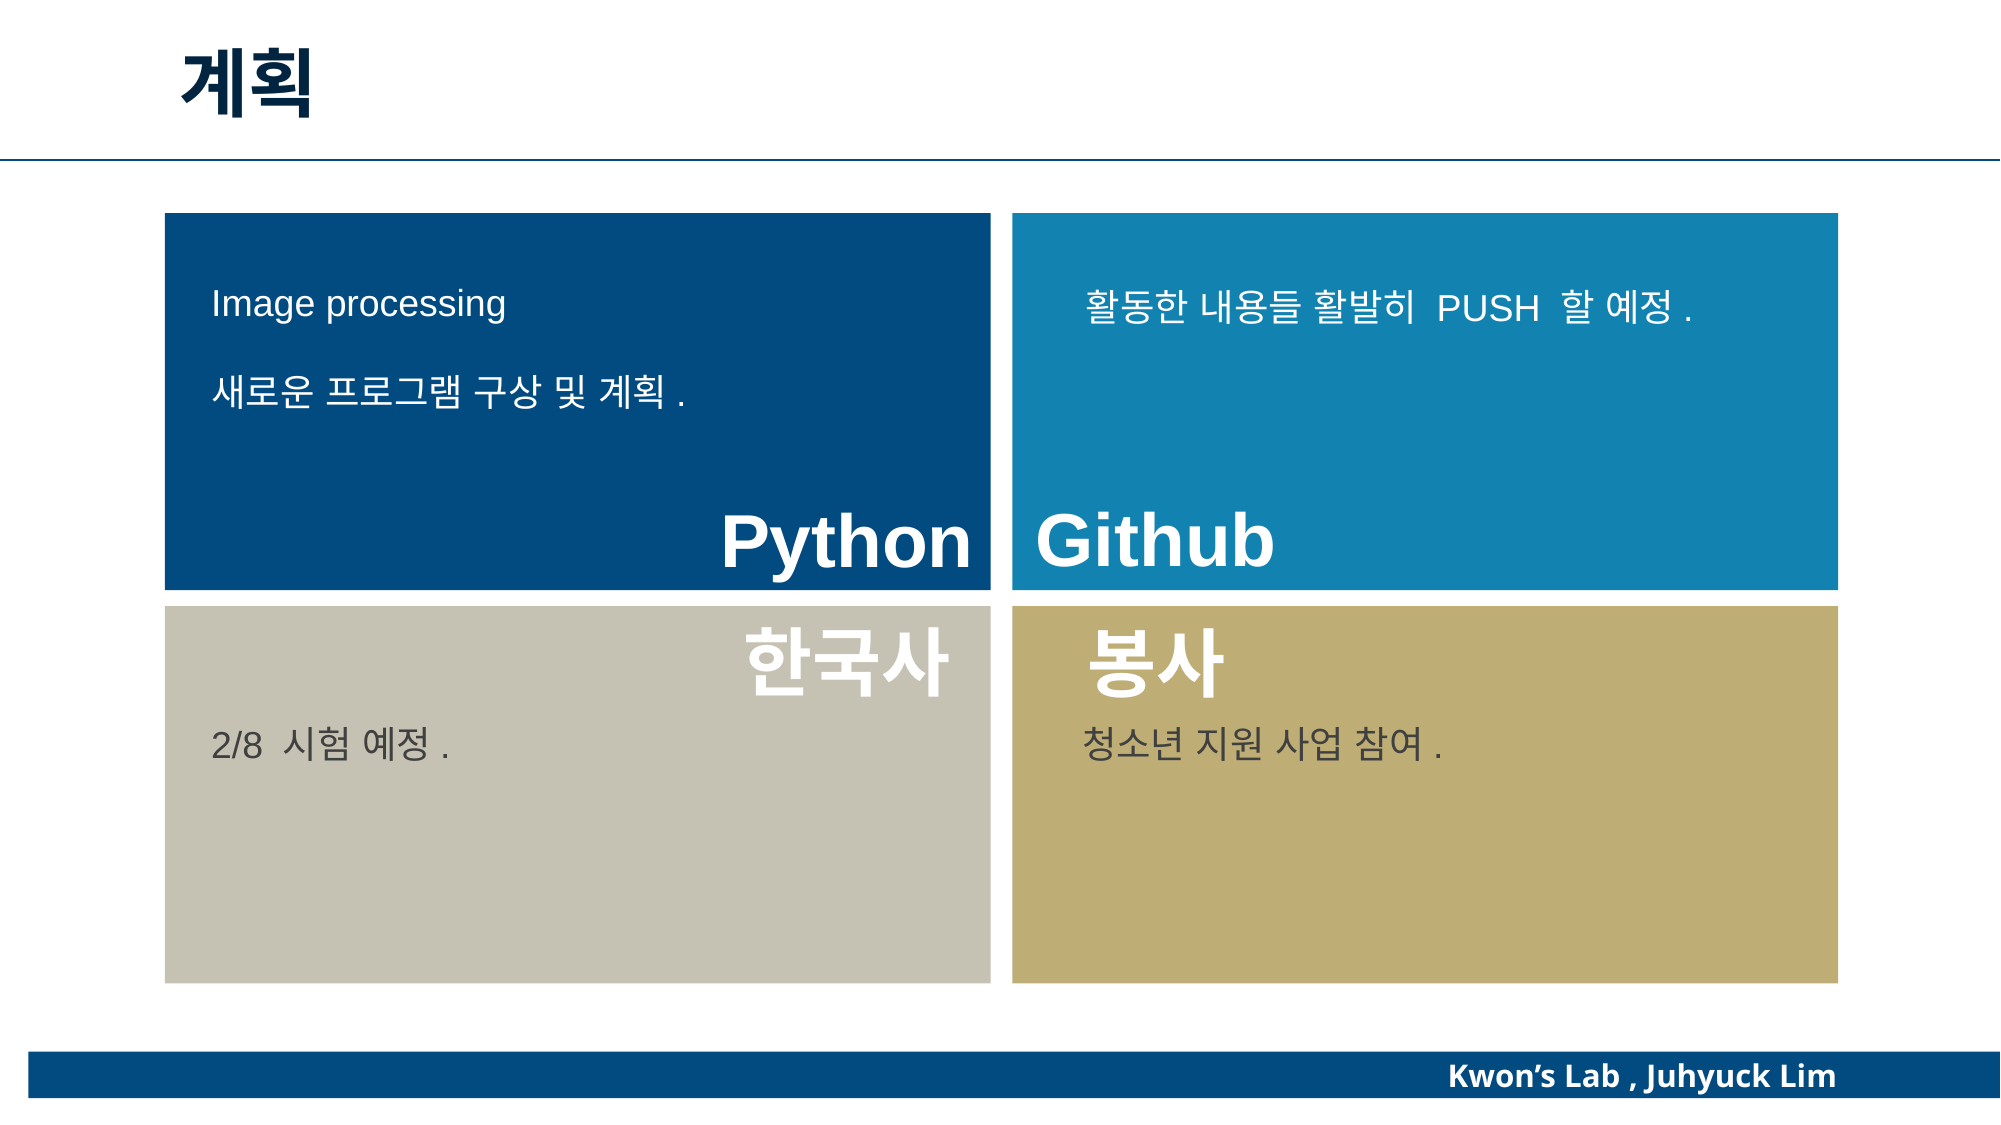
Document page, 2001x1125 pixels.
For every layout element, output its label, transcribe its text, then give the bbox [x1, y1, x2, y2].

text_box [1931, 1053, 2000, 1097]
text_box Kwon’s Lab , Juhyuck Lim [1354, 1048, 1931, 1101]
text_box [164, 212, 1839, 984]
text_box 계획 [164, 28, 783, 134]
